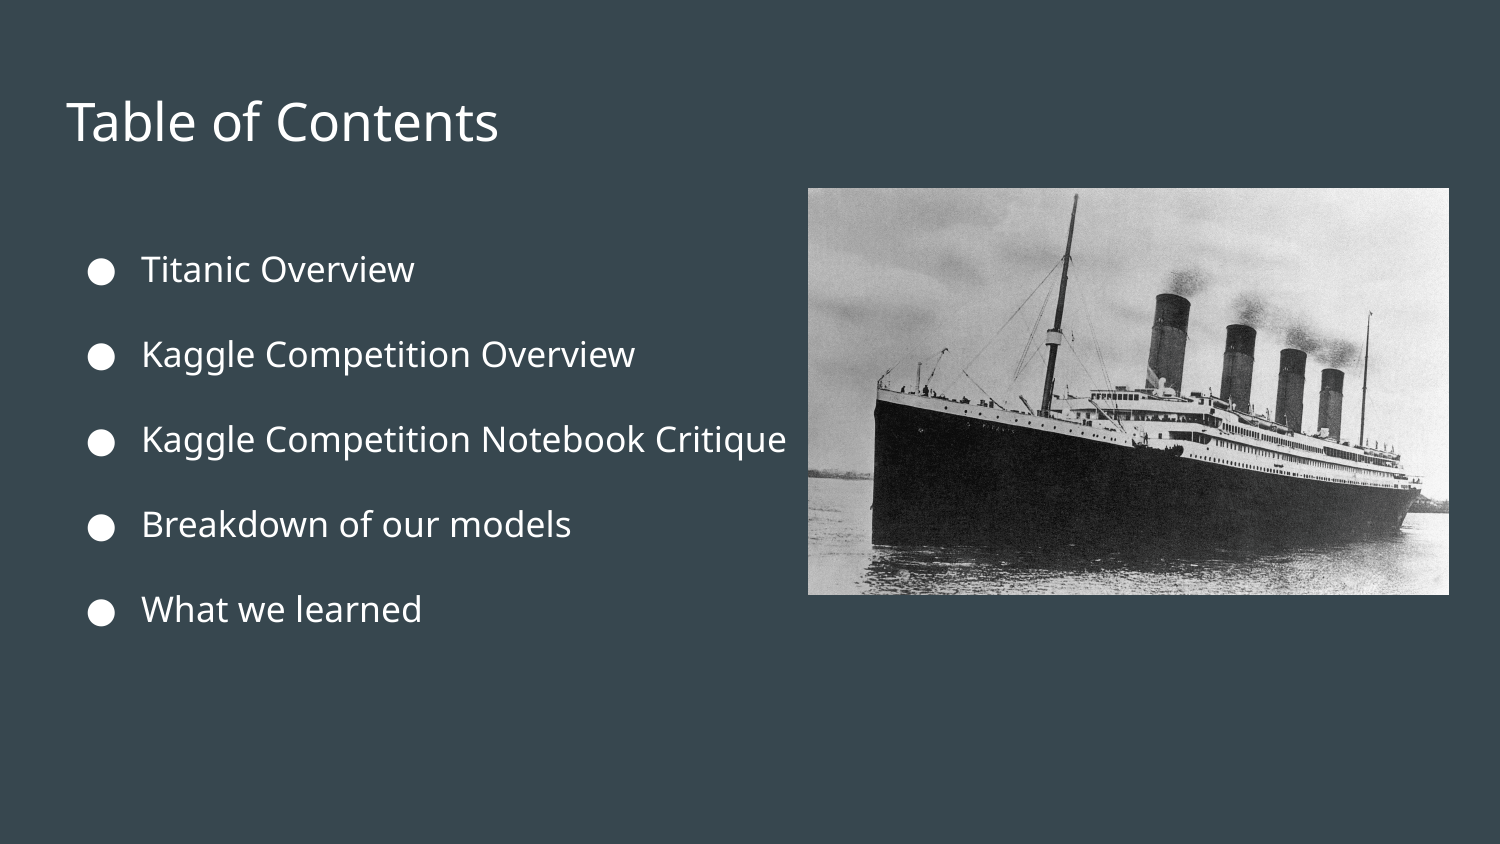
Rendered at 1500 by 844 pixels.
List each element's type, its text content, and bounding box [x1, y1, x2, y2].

picture [807, 188, 1450, 596]
title Table of Contents [51, 72, 1449, 167]
list Titanic Overview Kaggle Competition Overview Kaggle Competition Notebook Critique Breakdown of our models What we learned [51, 189, 1449, 750]
